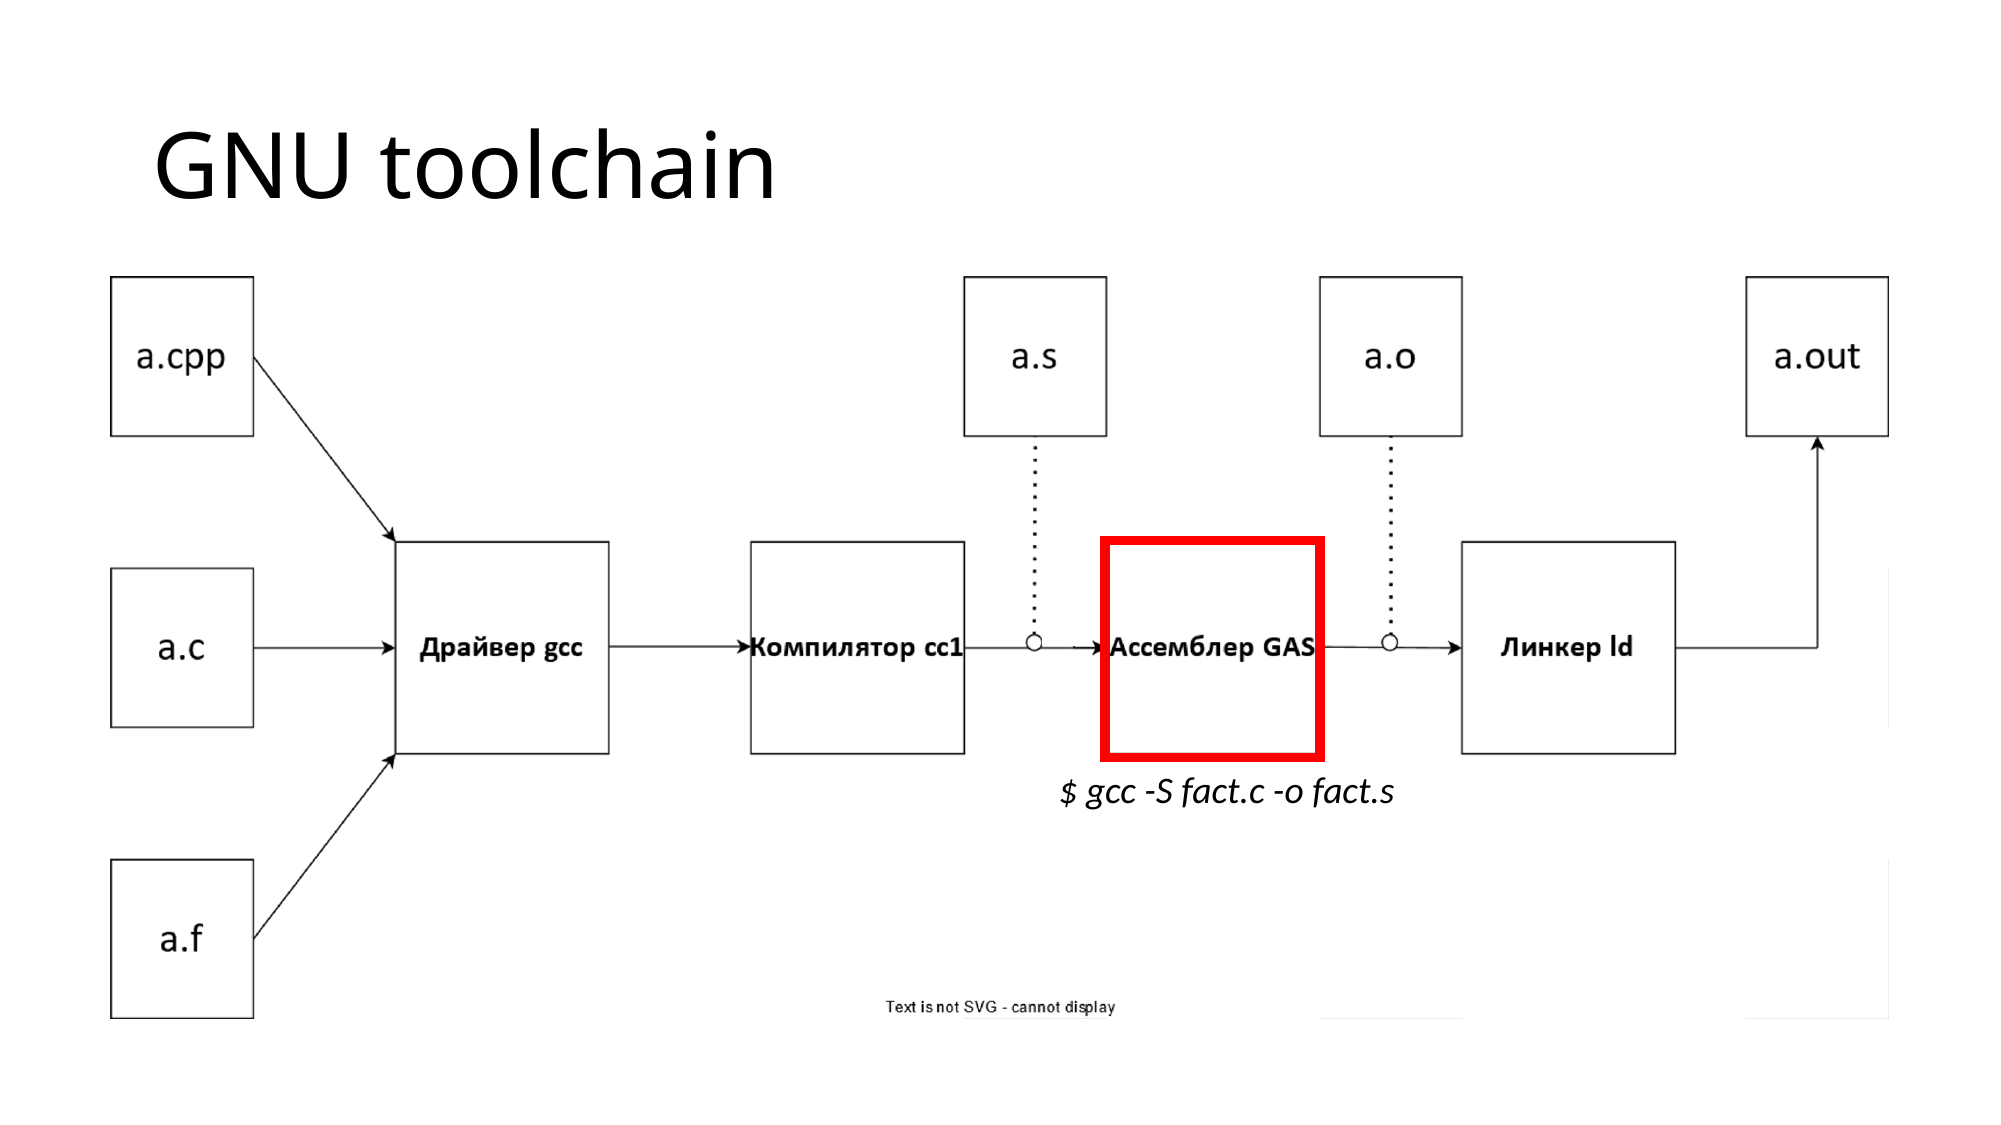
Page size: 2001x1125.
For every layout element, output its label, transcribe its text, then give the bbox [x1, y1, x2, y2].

title GNU toolchain [137, 59, 1863, 276]
picture [110, 276, 1889, 1019]
